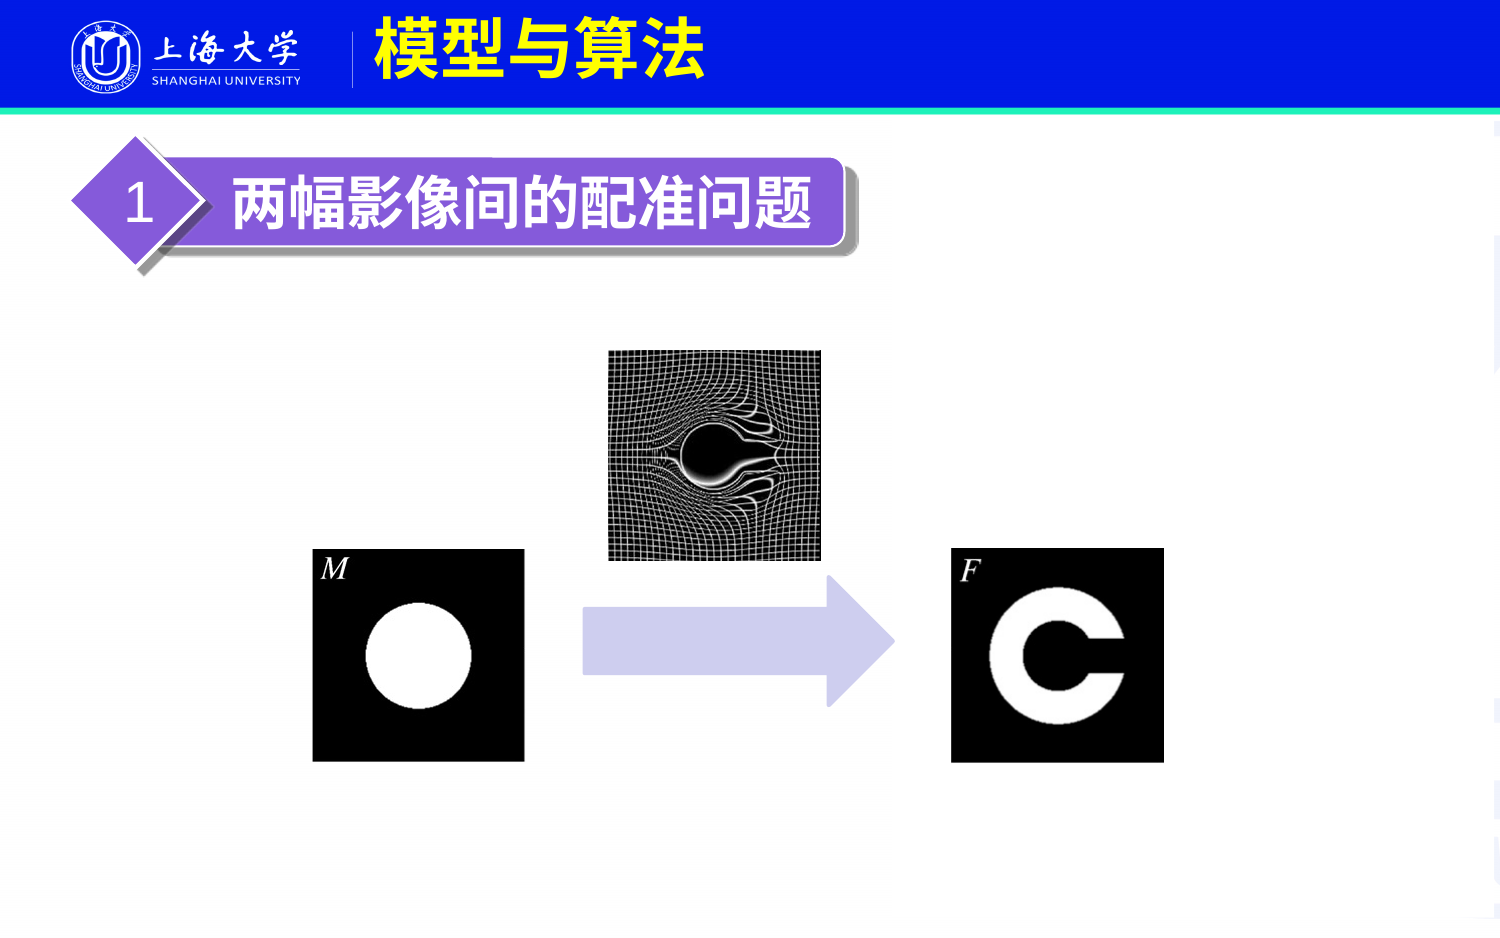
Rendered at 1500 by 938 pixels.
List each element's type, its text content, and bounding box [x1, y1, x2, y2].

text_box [897, 547, 1164, 764]
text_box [312, 547, 579, 764]
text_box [67, 132, 892, 269]
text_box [584, 350, 893, 765]
title 模型与算法 [360, 33, 1483, 202]
picture [0, 1, 1500, 938]
